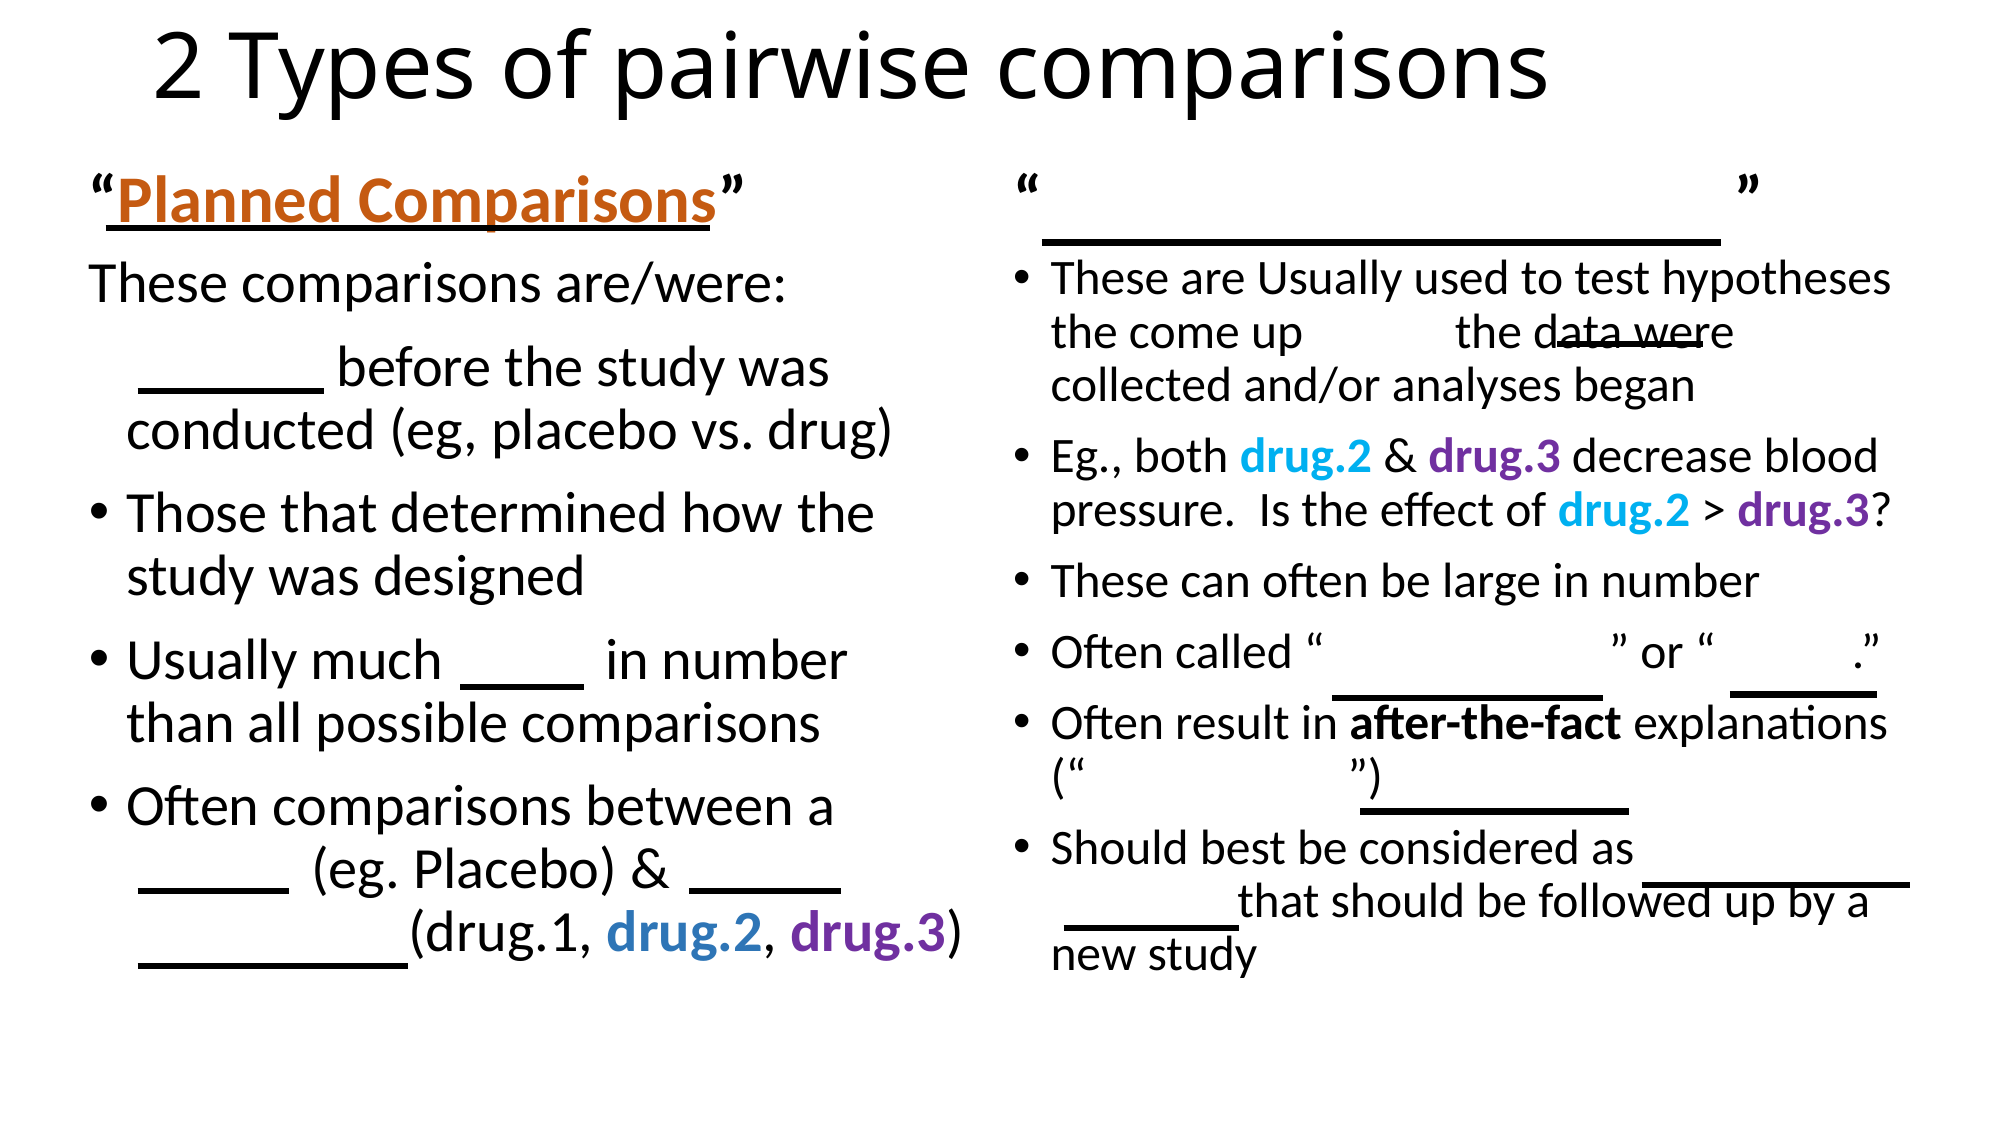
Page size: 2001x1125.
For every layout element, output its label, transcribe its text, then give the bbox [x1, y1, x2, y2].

title 2 Types of pairwise comparisons [137, 0, 1863, 178]
list “Planned Comparisons” [73, 109, 984, 244]
list “Un-planned comparisons” [998, 109, 1878, 244]
list These are Usually used to test hypotheses the come up AFTER the data were collected and/or analyses began Eg., both drug.2 & drug.3 decrease blood pressure. Is the effect of drug.2 > drug.3? These can often be large in number Often called “data dredging” or “fishing.” Often result in after-the-fact explanations (“hand waving”) Should best be considered as exploratory analyses that should be followed up by a new study [998, 244, 1911, 1006]
list These comparisons are/were: planned before the study was conducted (eg, placebo vs. drug) Those that determined how the study was designed Usually much fewer in number than all possible comparisons Often comparisons between a control (eg. Placebo) & several treatments (drug.1, drug.2, drug.3) [73, 244, 984, 1082]
